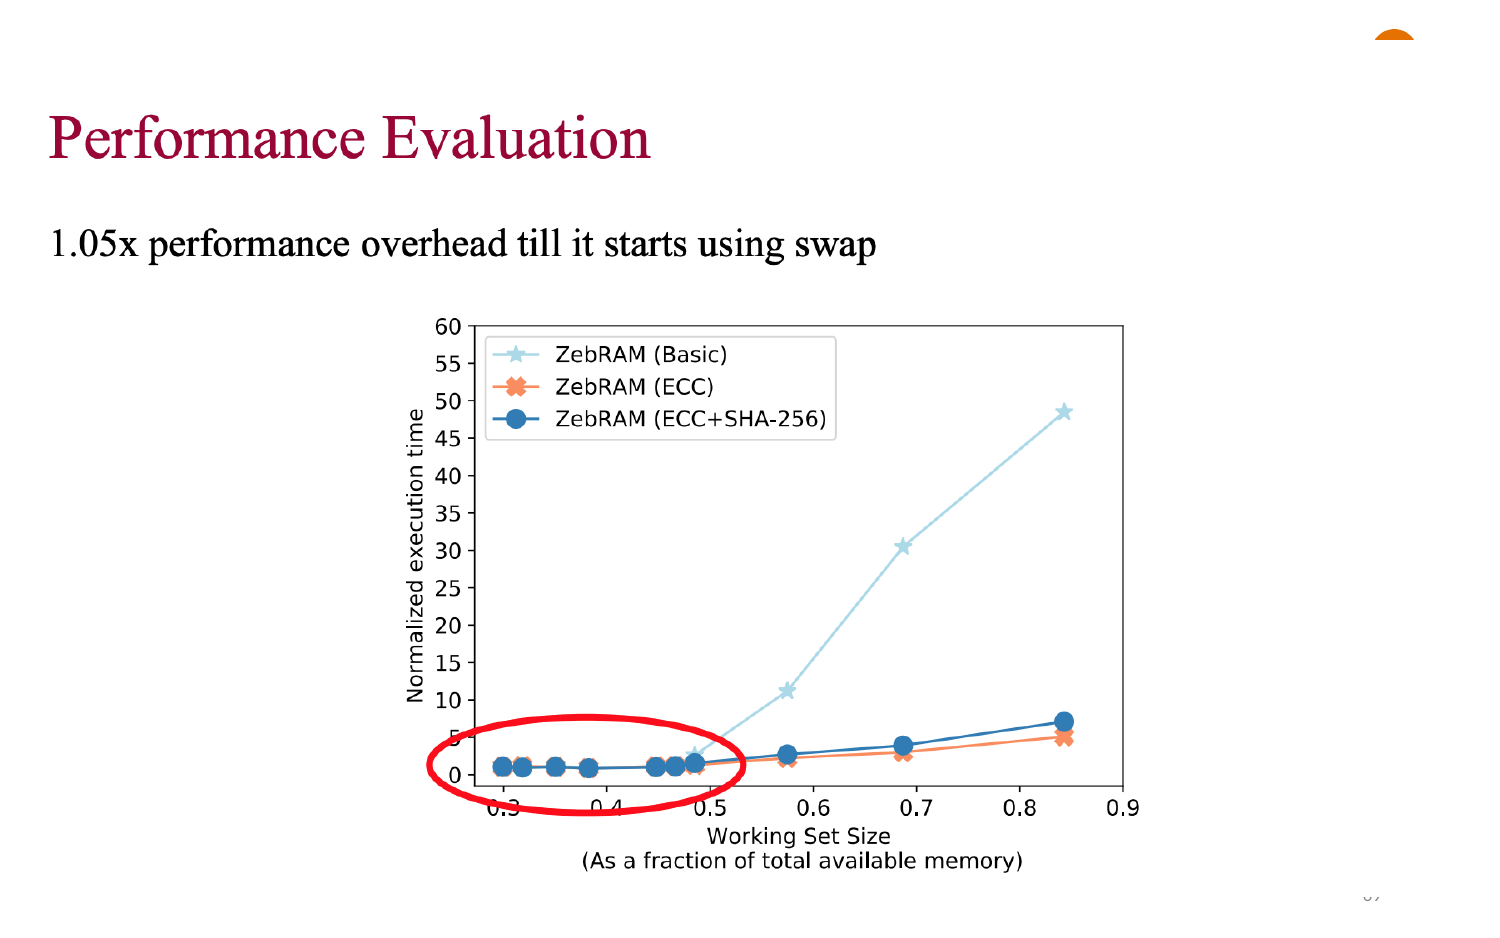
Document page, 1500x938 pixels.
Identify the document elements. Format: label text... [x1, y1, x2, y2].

picture [0, 40, 1500, 897]
slide_number 69 [1059, 897, 1397, 919]
